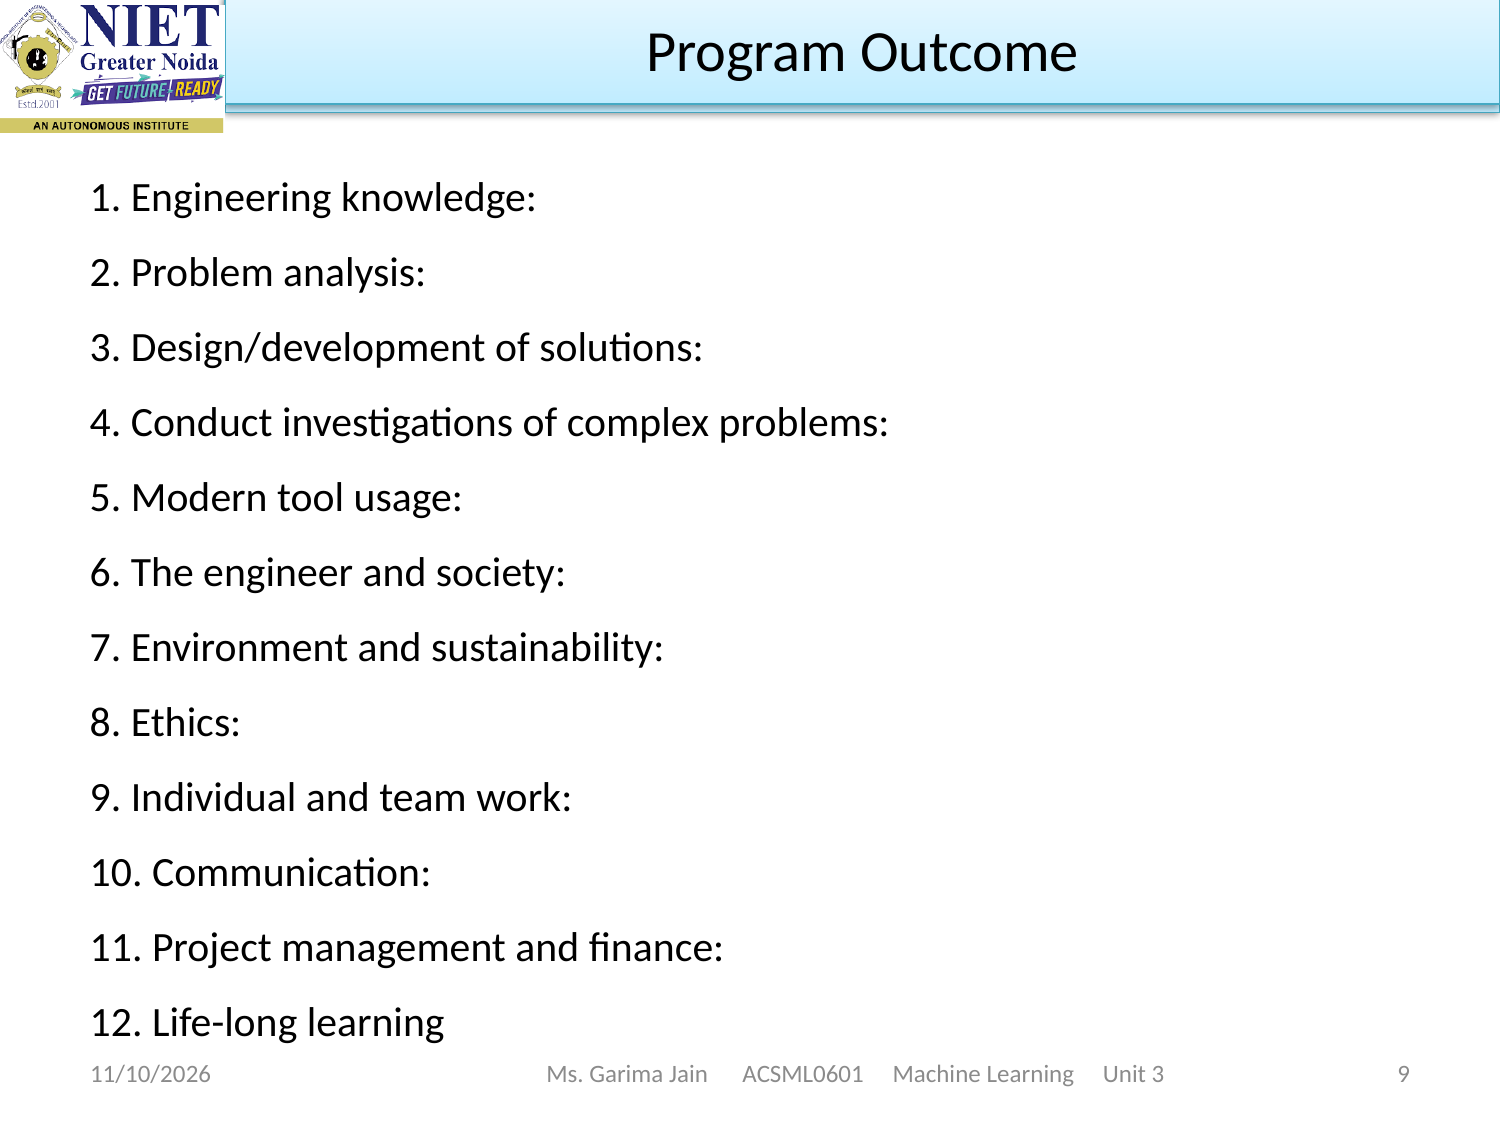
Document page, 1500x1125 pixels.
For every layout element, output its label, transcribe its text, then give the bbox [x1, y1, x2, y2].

slide_number 9 [1200, 1045, 1425, 1103]
text_box Program Outcome [224, 0, 1500, 105]
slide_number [75, 1042, 425, 1103]
footer Ms. Garima Jain ACSML0601 Machine Learning Unit 3 [512, 1042, 1200, 1103]
picture [0, 0, 238, 134]
text_box 1. Engineering knowledge: 2. Problem analysis: 3. Design/development of solutions: 4. Conduct investigations of complex problems: 5. Modern tool usage: 6. The engineer and society: 7. Environment and sustainability: 8. Ethics: 9. Individual and team work: 10. Communication: 11. Project management and finance: 12. Life-long learning [87, 143, 1450, 1045]
